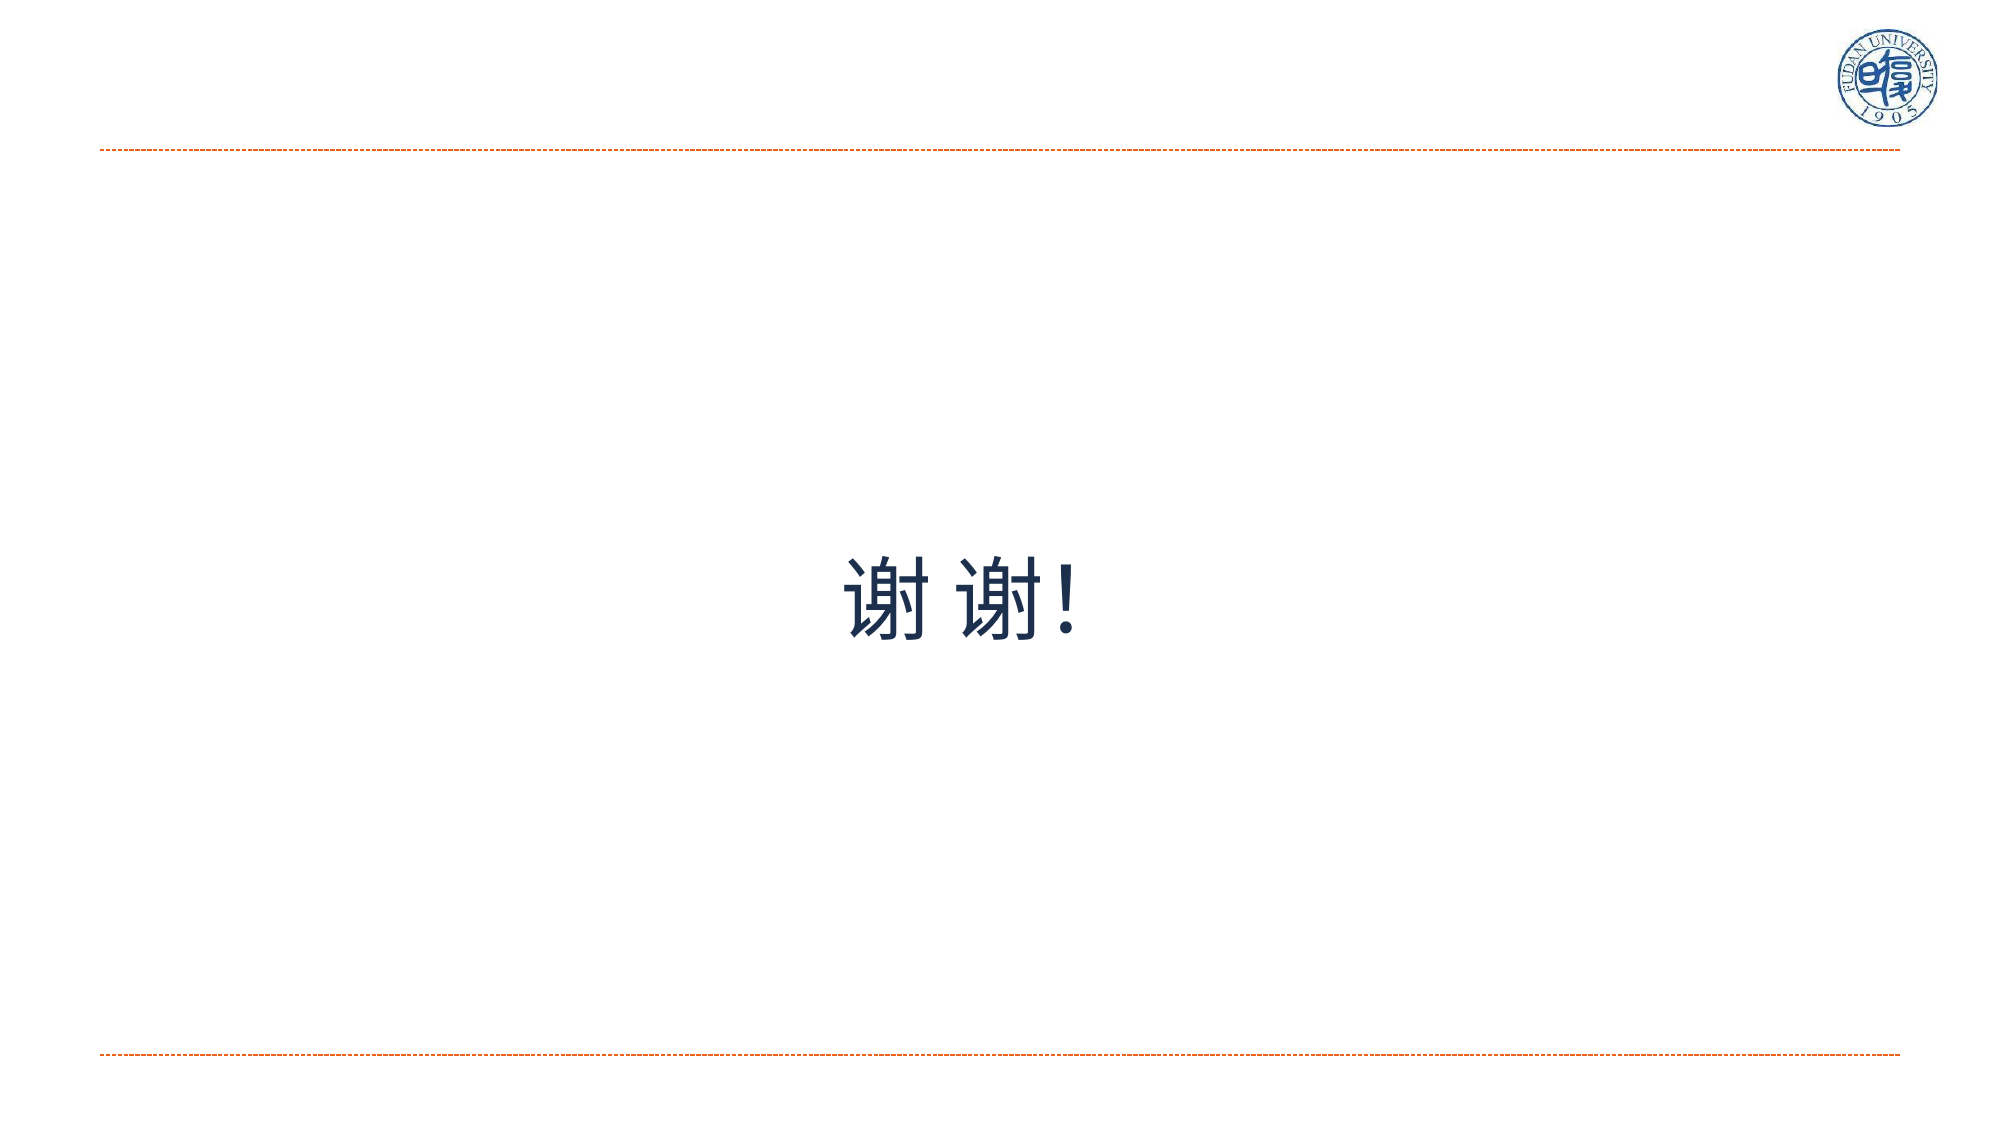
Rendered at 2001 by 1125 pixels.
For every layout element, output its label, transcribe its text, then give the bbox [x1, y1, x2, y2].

text_box 谢 谢！ [837, 539, 1143, 652]
picture [1837, 29, 1938, 127]
